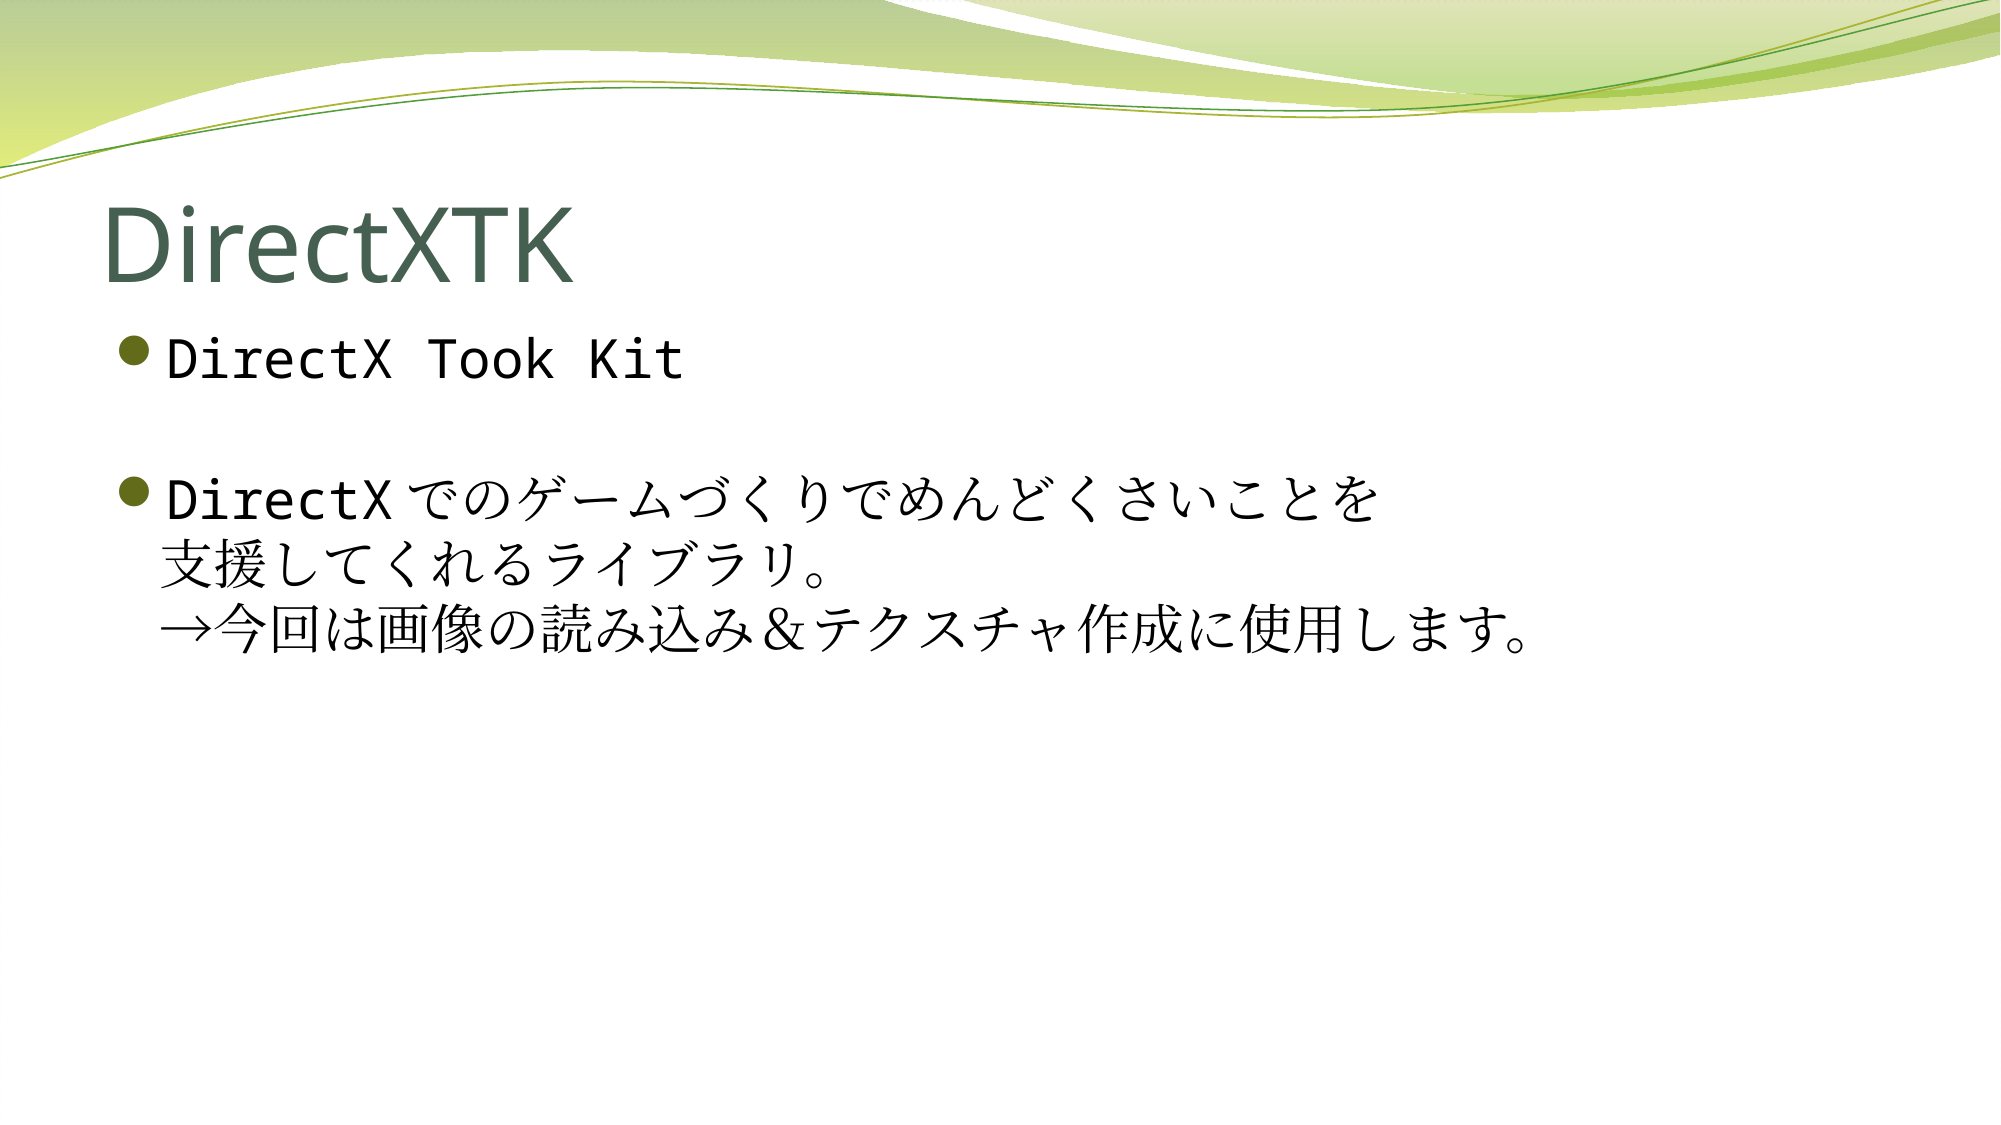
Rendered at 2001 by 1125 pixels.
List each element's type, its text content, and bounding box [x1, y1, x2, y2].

title DirectXTK [99, 115, 1900, 303]
list DirectX Took Kit DirectXでのゲームづくりでめんどくさいことを 支援してくれるライブラリ。 →今回は画像の読み込み＆テクスチャ作成に使用します。 [99, 317, 1900, 1030]
